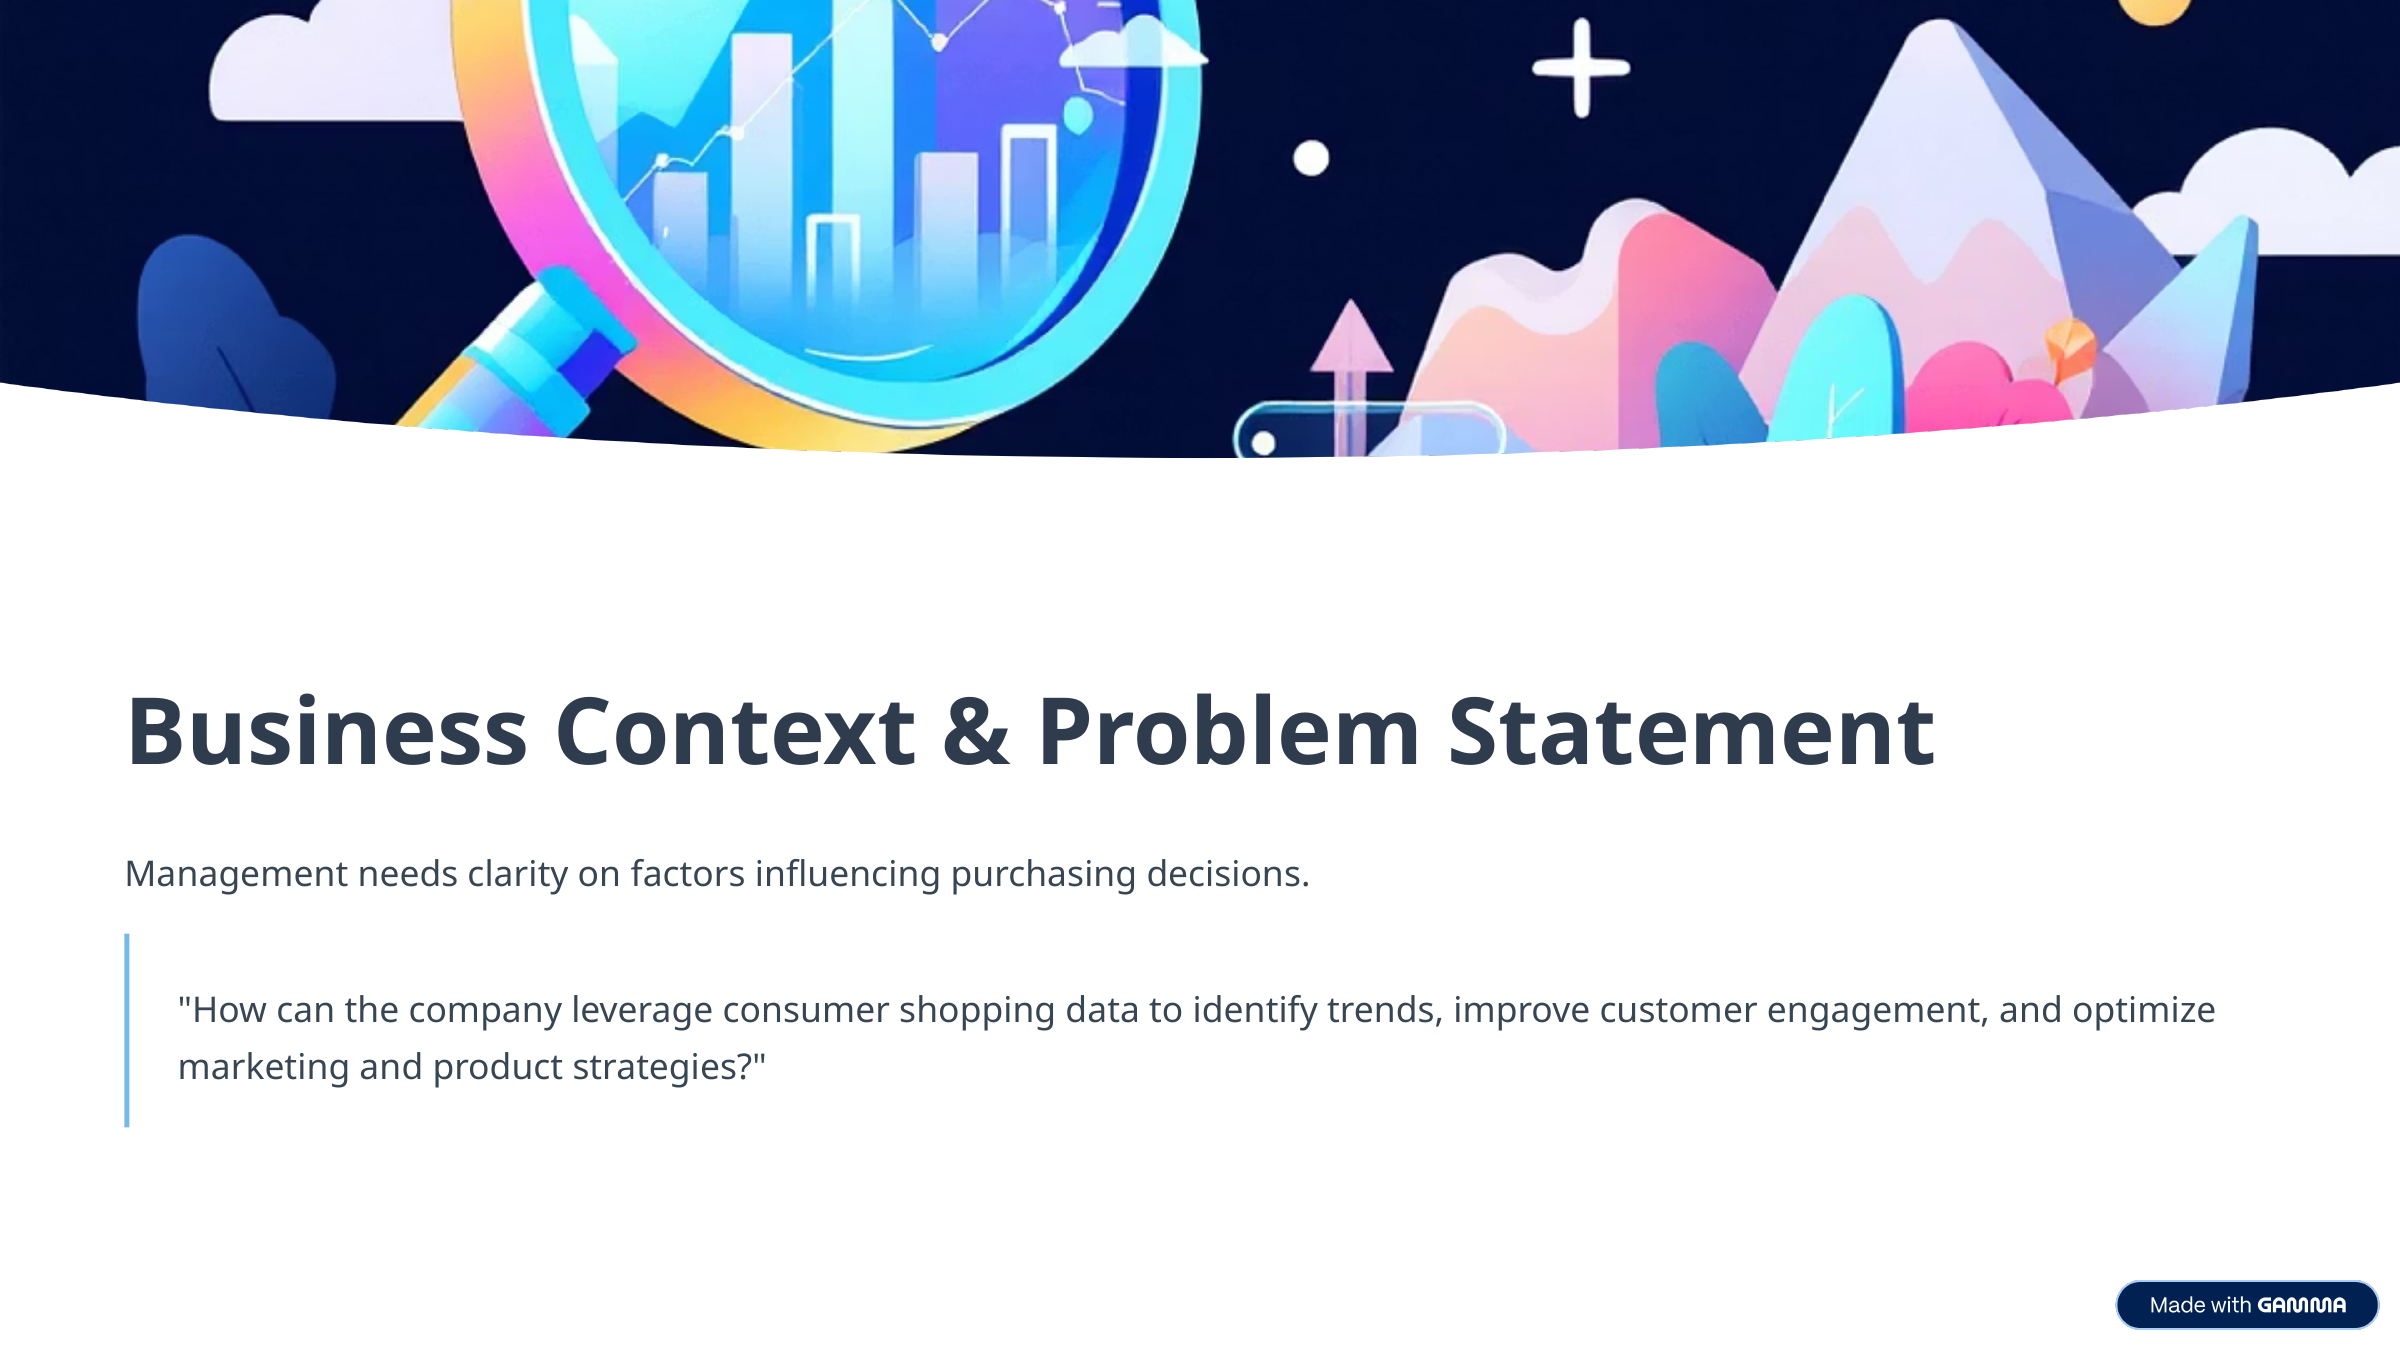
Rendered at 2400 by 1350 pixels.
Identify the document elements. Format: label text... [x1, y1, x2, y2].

text_box Management needs clarity on factors influencing purchasing decisions. [124, 836, 2276, 894]
picture [0, 0, 2400, 467]
text_box [124, 933, 130, 1128]
text_box Business Context & Problem Statement [124, 666, 1757, 784]
picture [2106, 1271, 2389, 1339]
text_box "How can the company leverage consumer shopping data to identify trends, improve customer engagement, and optimize marketing and product strategies?" [177, 973, 2276, 1088]
